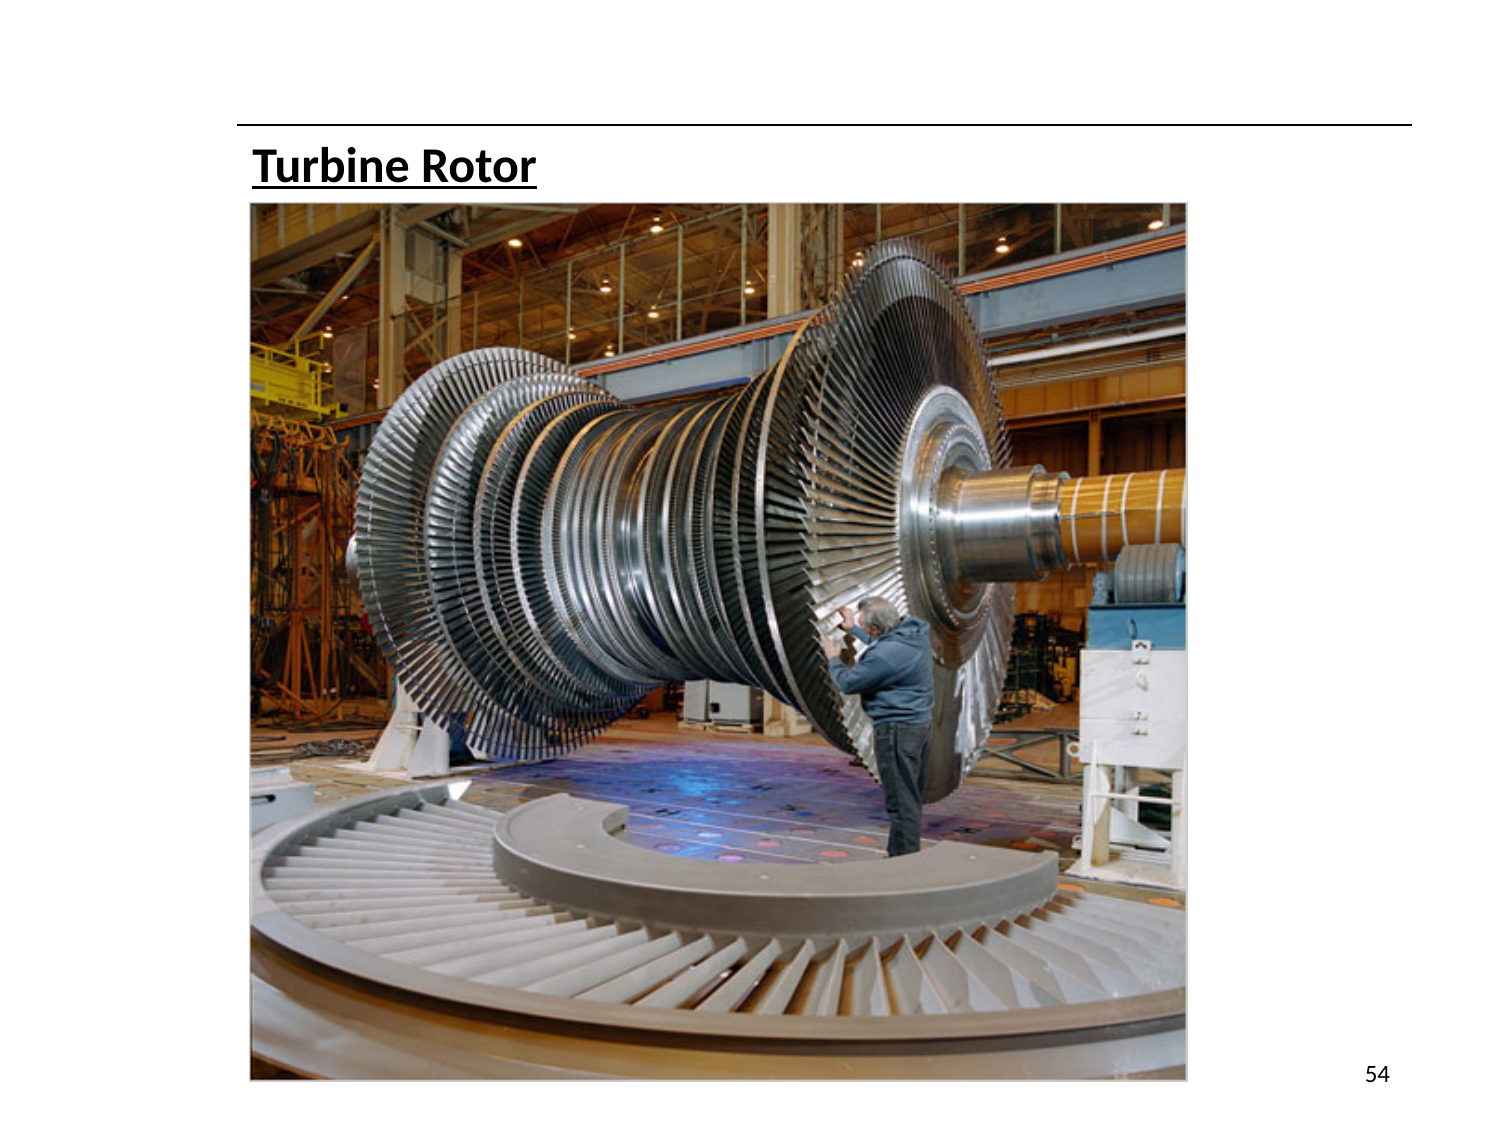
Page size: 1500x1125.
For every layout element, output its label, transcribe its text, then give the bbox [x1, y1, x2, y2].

text_box Turbine Rotor [237, 124, 1338, 200]
picture [249, 202, 1188, 1082]
